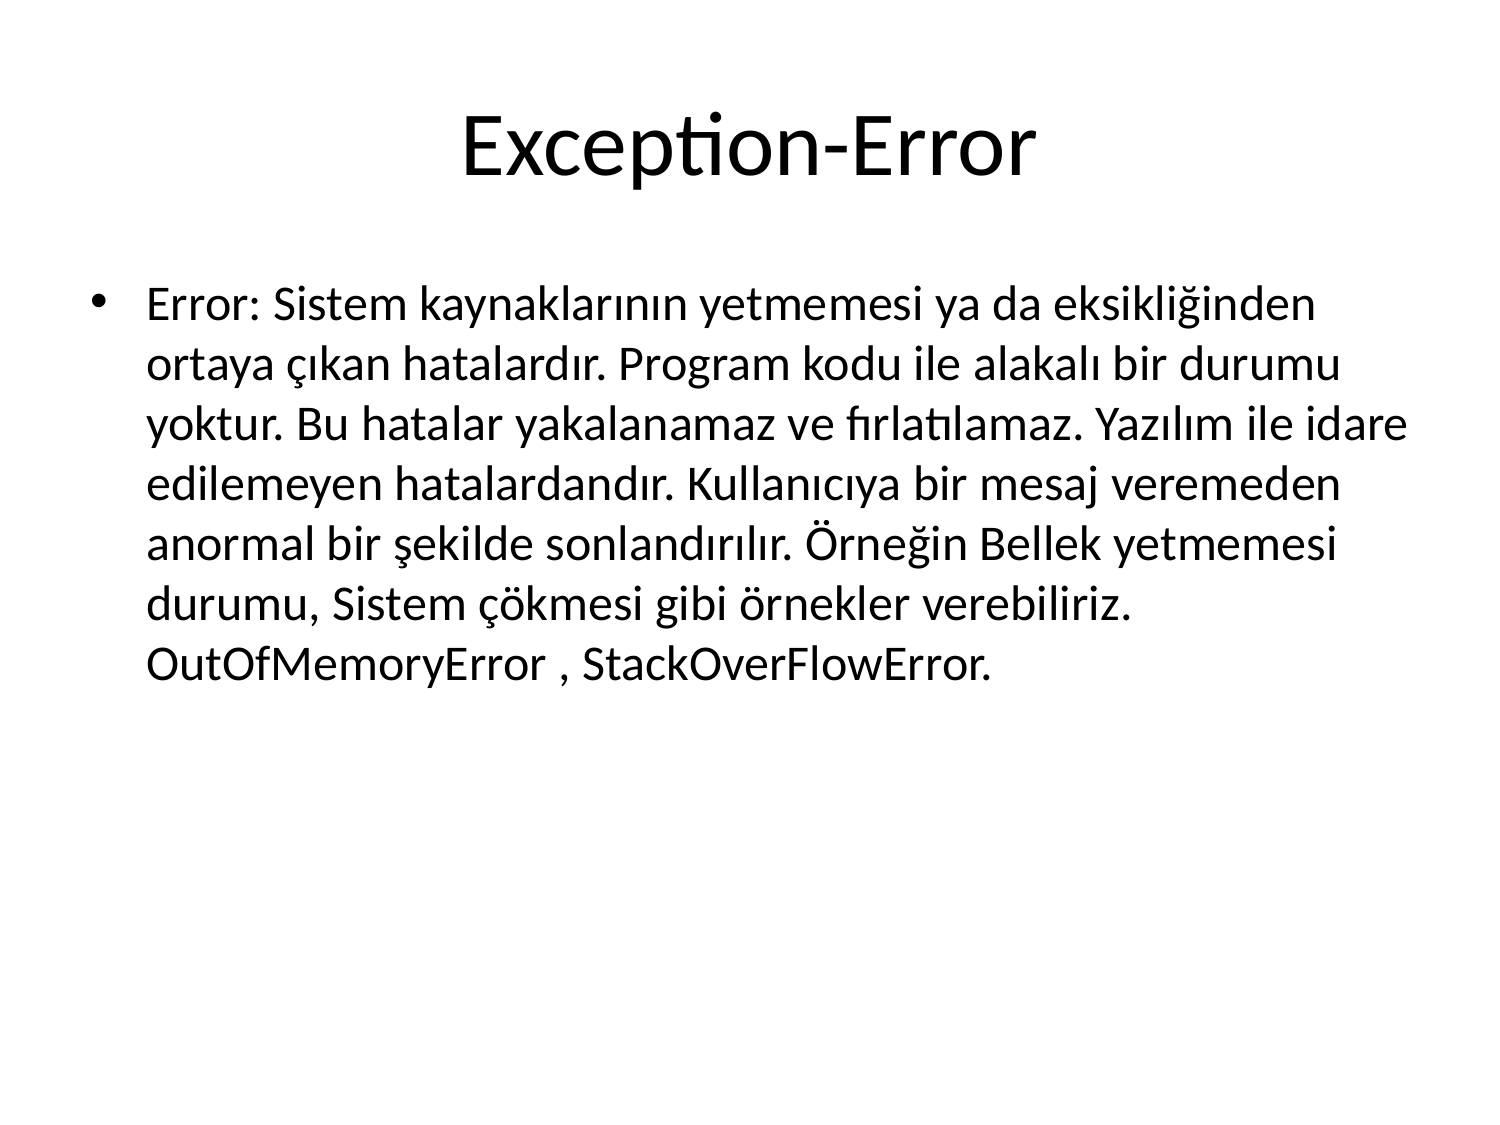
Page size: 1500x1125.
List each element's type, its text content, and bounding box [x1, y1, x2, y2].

list Error: Sistem kaynaklarının yetmemesi ya da eksikliğinden ortaya çıkan hatalardır. Program kodu ile alakalı bir durumu yoktur. Bu hatalar yakalanamaz ve fırlatılamaz. Yazılım ile idare edilemeyen hatalardandır. Kullanıcıya bir mesaj veremeden anormal bir şekilde sonlandırılır. Örneğin Bellek yetmemesi durumu, Sistem çökmesi gibi örnekler verebiliriz. OutOfMemoryError , StackOverFlowError. [75, 262, 1425, 1005]
title Exception-Error [75, 45, 1425, 233]
